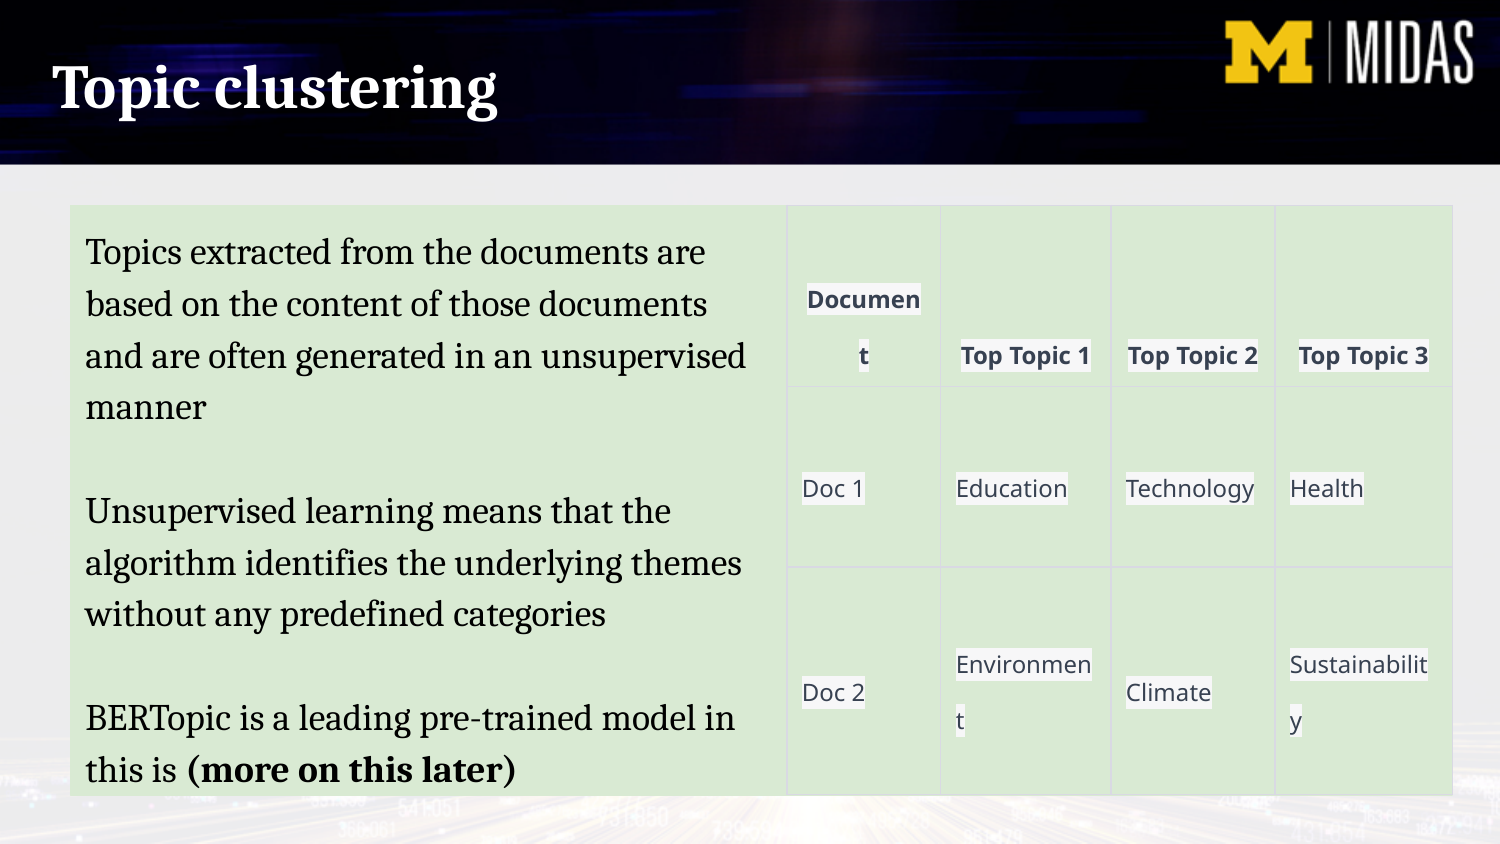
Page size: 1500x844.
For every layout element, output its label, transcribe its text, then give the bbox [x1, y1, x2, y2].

table_header Top Topic 3 [1276, 206, 1452, 386]
table_cell Doc 1 [788, 387, 940, 566]
table_header Top Topic 1 [941, 206, 1110, 386]
text_box Topic clustering [37, 31, 1244, 137]
picture [0, 0, 1500, 844]
table_cell Environment [941, 568, 1110, 794]
table_cell Climate [1112, 568, 1274, 794]
table_cell Education [941, 387, 1110, 566]
table_header Top Topic 2 [1112, 206, 1274, 386]
table_cell Technology [1112, 387, 1274, 566]
text_box Topics extracted from the documents are based on the content of those documents and are often generated in an unsupervised manner Unsupervised learning means that the algorithm identifies the underlying themes without any predefined categories BERTopic is a leading pre-trained model in this is (more on this later) [70, 205, 787, 805]
table_cell Health [1276, 387, 1452, 566]
table_cell Sustainability [1276, 568, 1452, 794]
table_cell Doc 2 [788, 568, 940, 794]
table_header Document [788, 206, 940, 386]
